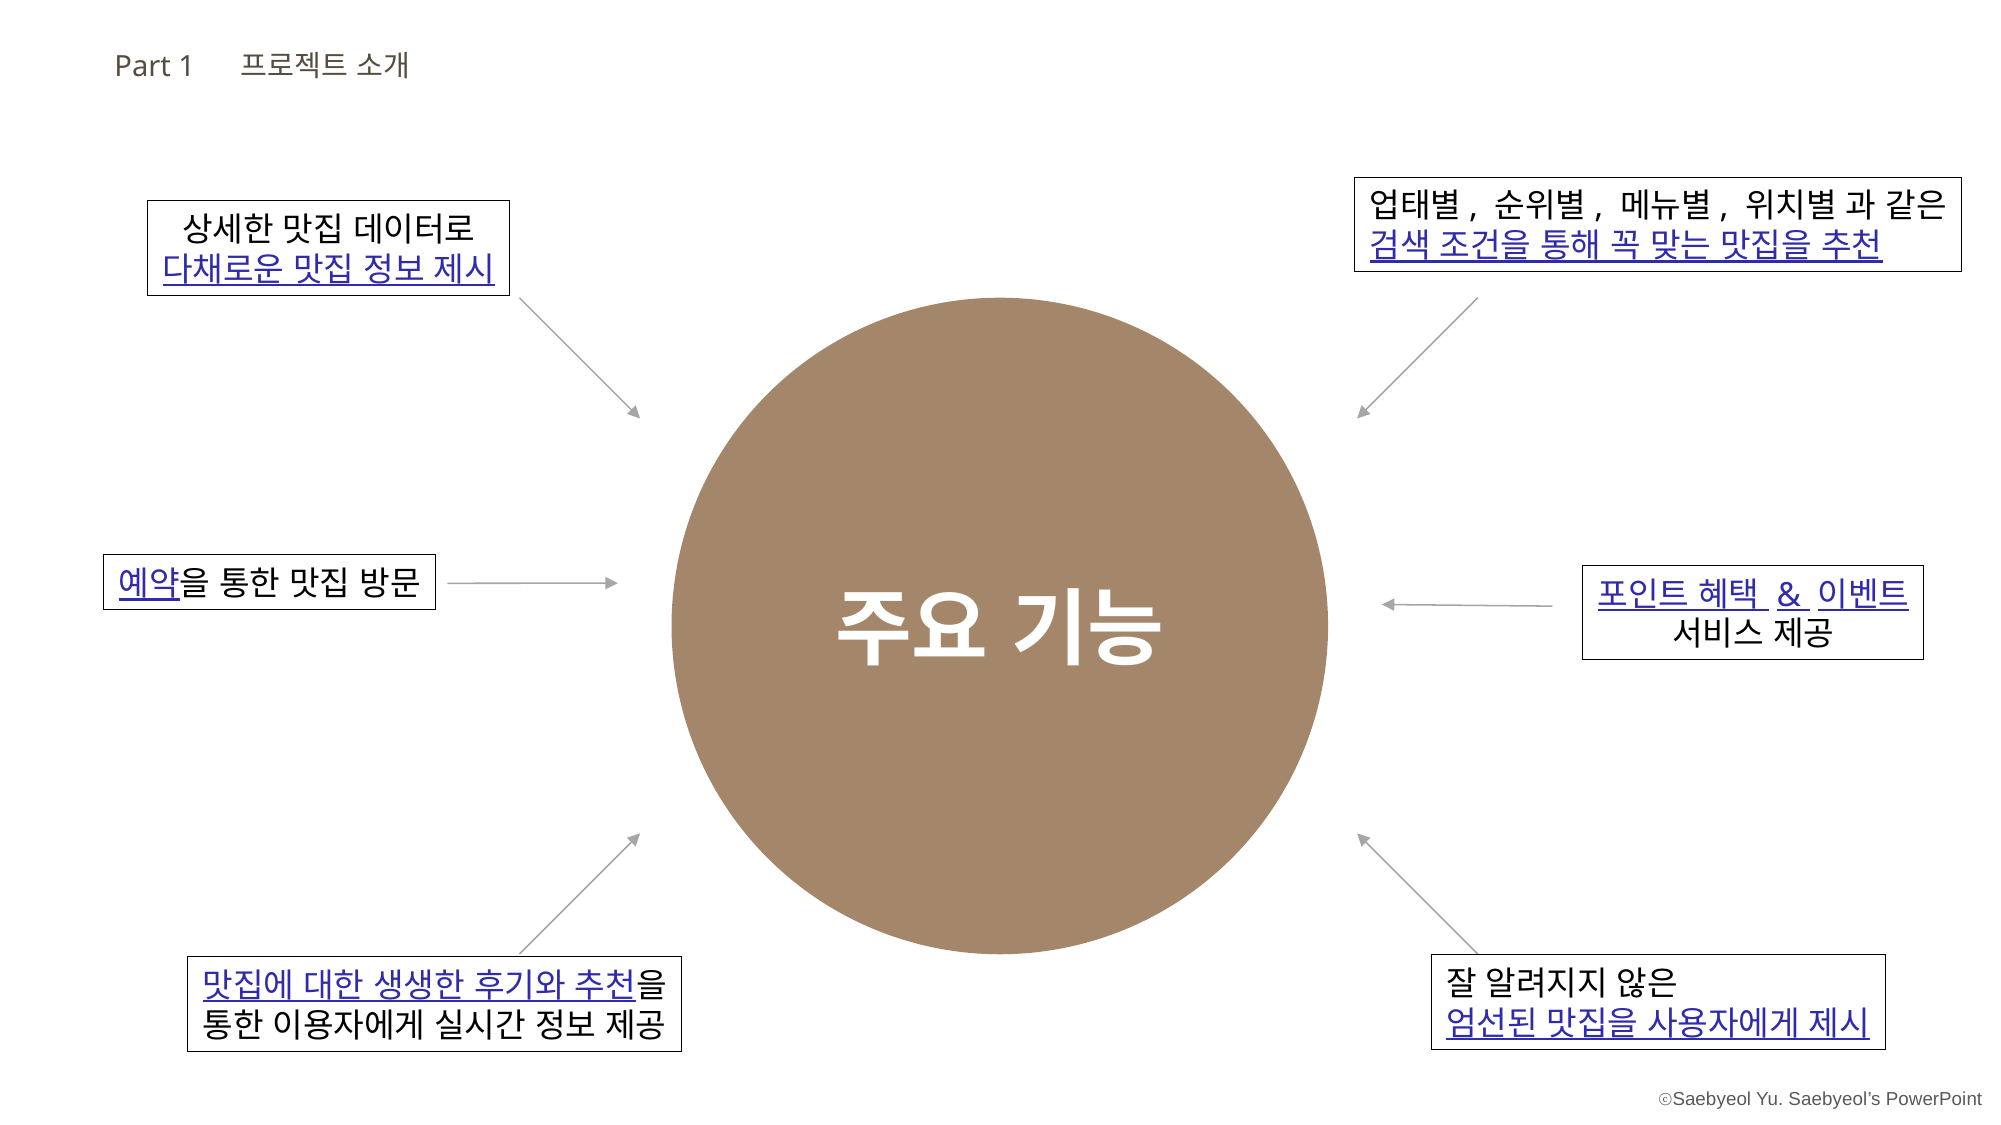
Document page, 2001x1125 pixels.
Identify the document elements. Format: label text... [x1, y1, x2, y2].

text_box 잘 알려지지 않은 엄선된 맛집을 사용자에게 제시 [1431, 954, 1886, 1050]
text_box [1357, 833, 1479, 954]
text_box [518, 833, 641, 955]
text_box [518, 297, 641, 419]
text_box 프로젝트 소개 [225, 40, 426, 90]
text_box 맛집에 대한 생생한 후기와 추천을 통한 이용자에게 실시간 정보 제공 [187, 956, 682, 1052]
text_box [671, 297, 1329, 955]
text_box 예약을 통한 맛집 방문 [103, 554, 436, 610]
text_box [1357, 297, 1479, 419]
text_box [447, 576, 618, 590]
text_box [1381, 598, 1553, 611]
text_box 주요 기능 [820, 568, 1180, 683]
text_box 포인트 혜택 & 이벤트 서비스 제공 [1582, 565, 1924, 660]
text_box Part 1 [99, 40, 211, 90]
text_box 상세한 맛집 데이터로 다채로운 맛집 정보 제시 [147, 200, 510, 296]
text_box 업태별, 순위별, 메뉴별, 위치별 과 같은 검색 조건을 통해 꼭 맞는 맛집을 추천 [1354, 177, 1962, 272]
